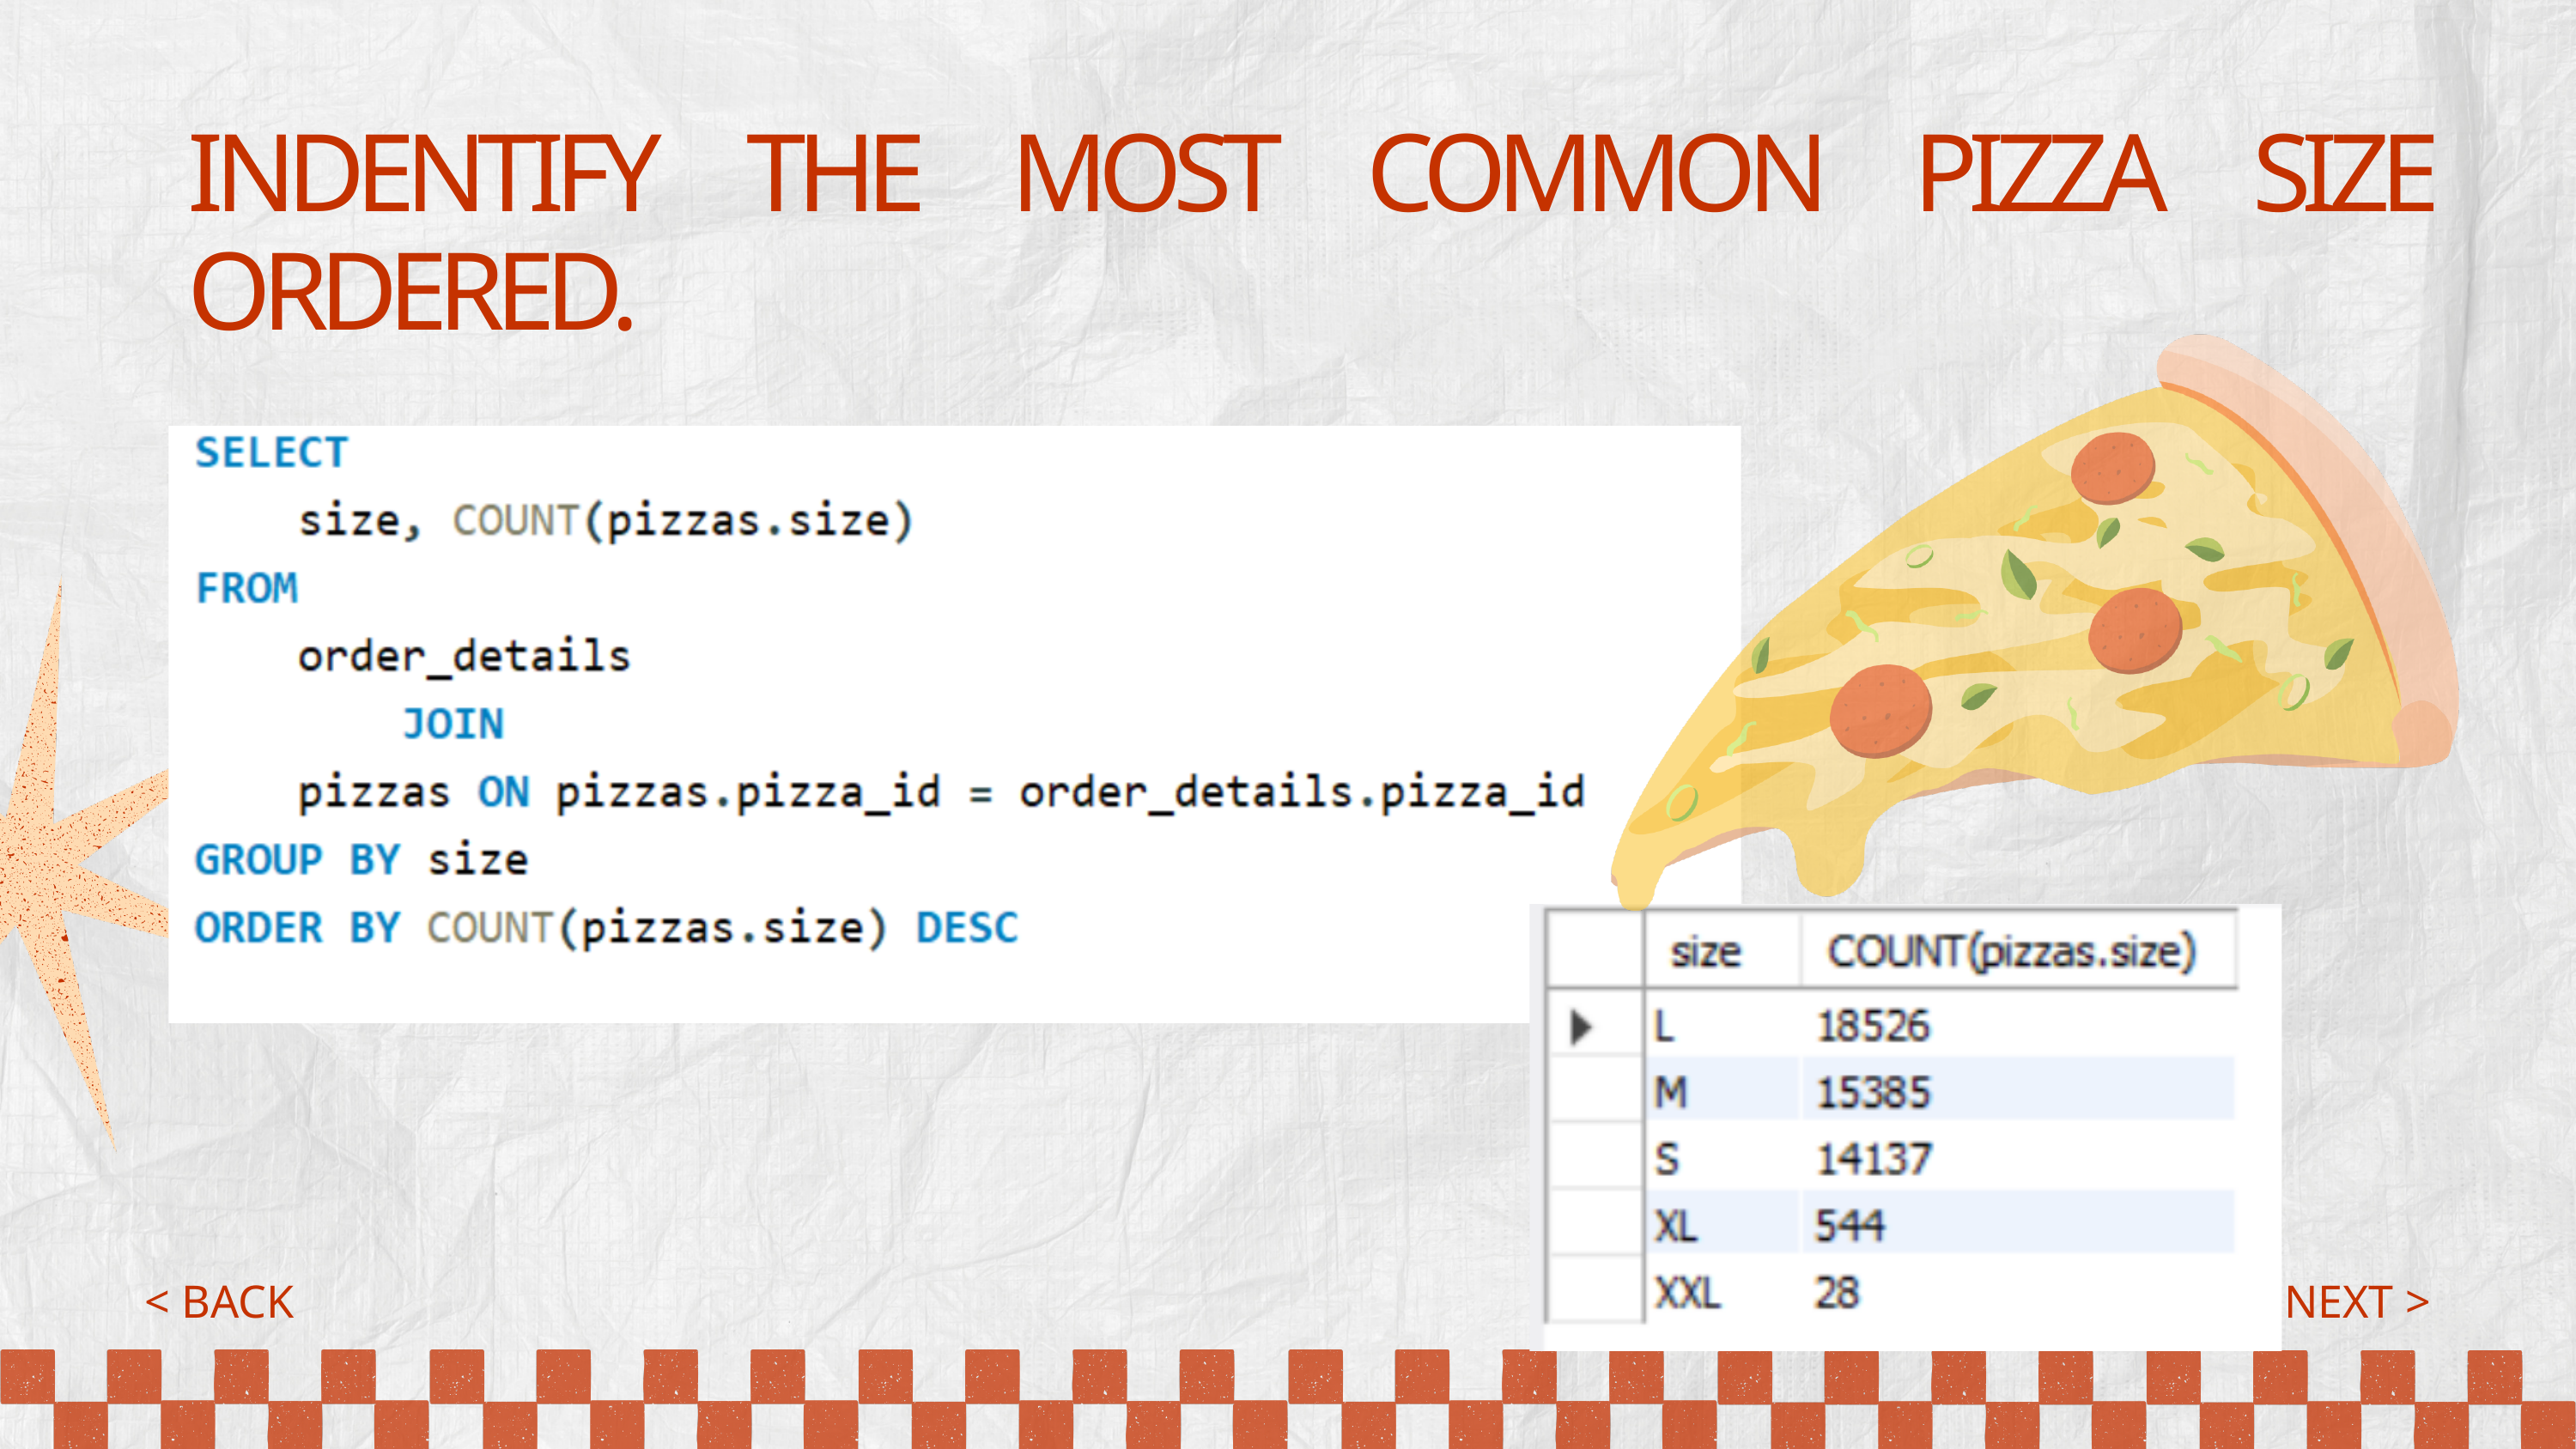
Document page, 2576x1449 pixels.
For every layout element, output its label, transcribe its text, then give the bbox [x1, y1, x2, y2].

text_box [0, 573, 303, 1154]
text_box < BACK [144, 1282, 313, 1328]
text_box NEXT > [2263, 1282, 2432, 1328]
text_box [2146, 1350, 2576, 1449]
text_box [168, 426, 1607, 1023]
text_box [0, 1349, 429, 1449]
text_box [1717, 1351, 2146, 1449]
text_box [1529, 904, 2282, 1351]
text_box INDENTIFY THE MOST COMMON PIZZA SIZE ORDERED. [187, 113, 2432, 352]
text_box [429, 1349, 858, 1449]
text_box [1607, 330, 2477, 911]
text_box [858, 1349, 1288, 1449]
text_box [1288, 1349, 1717, 1449]
text_box [0, 0, 2576, 1350]
